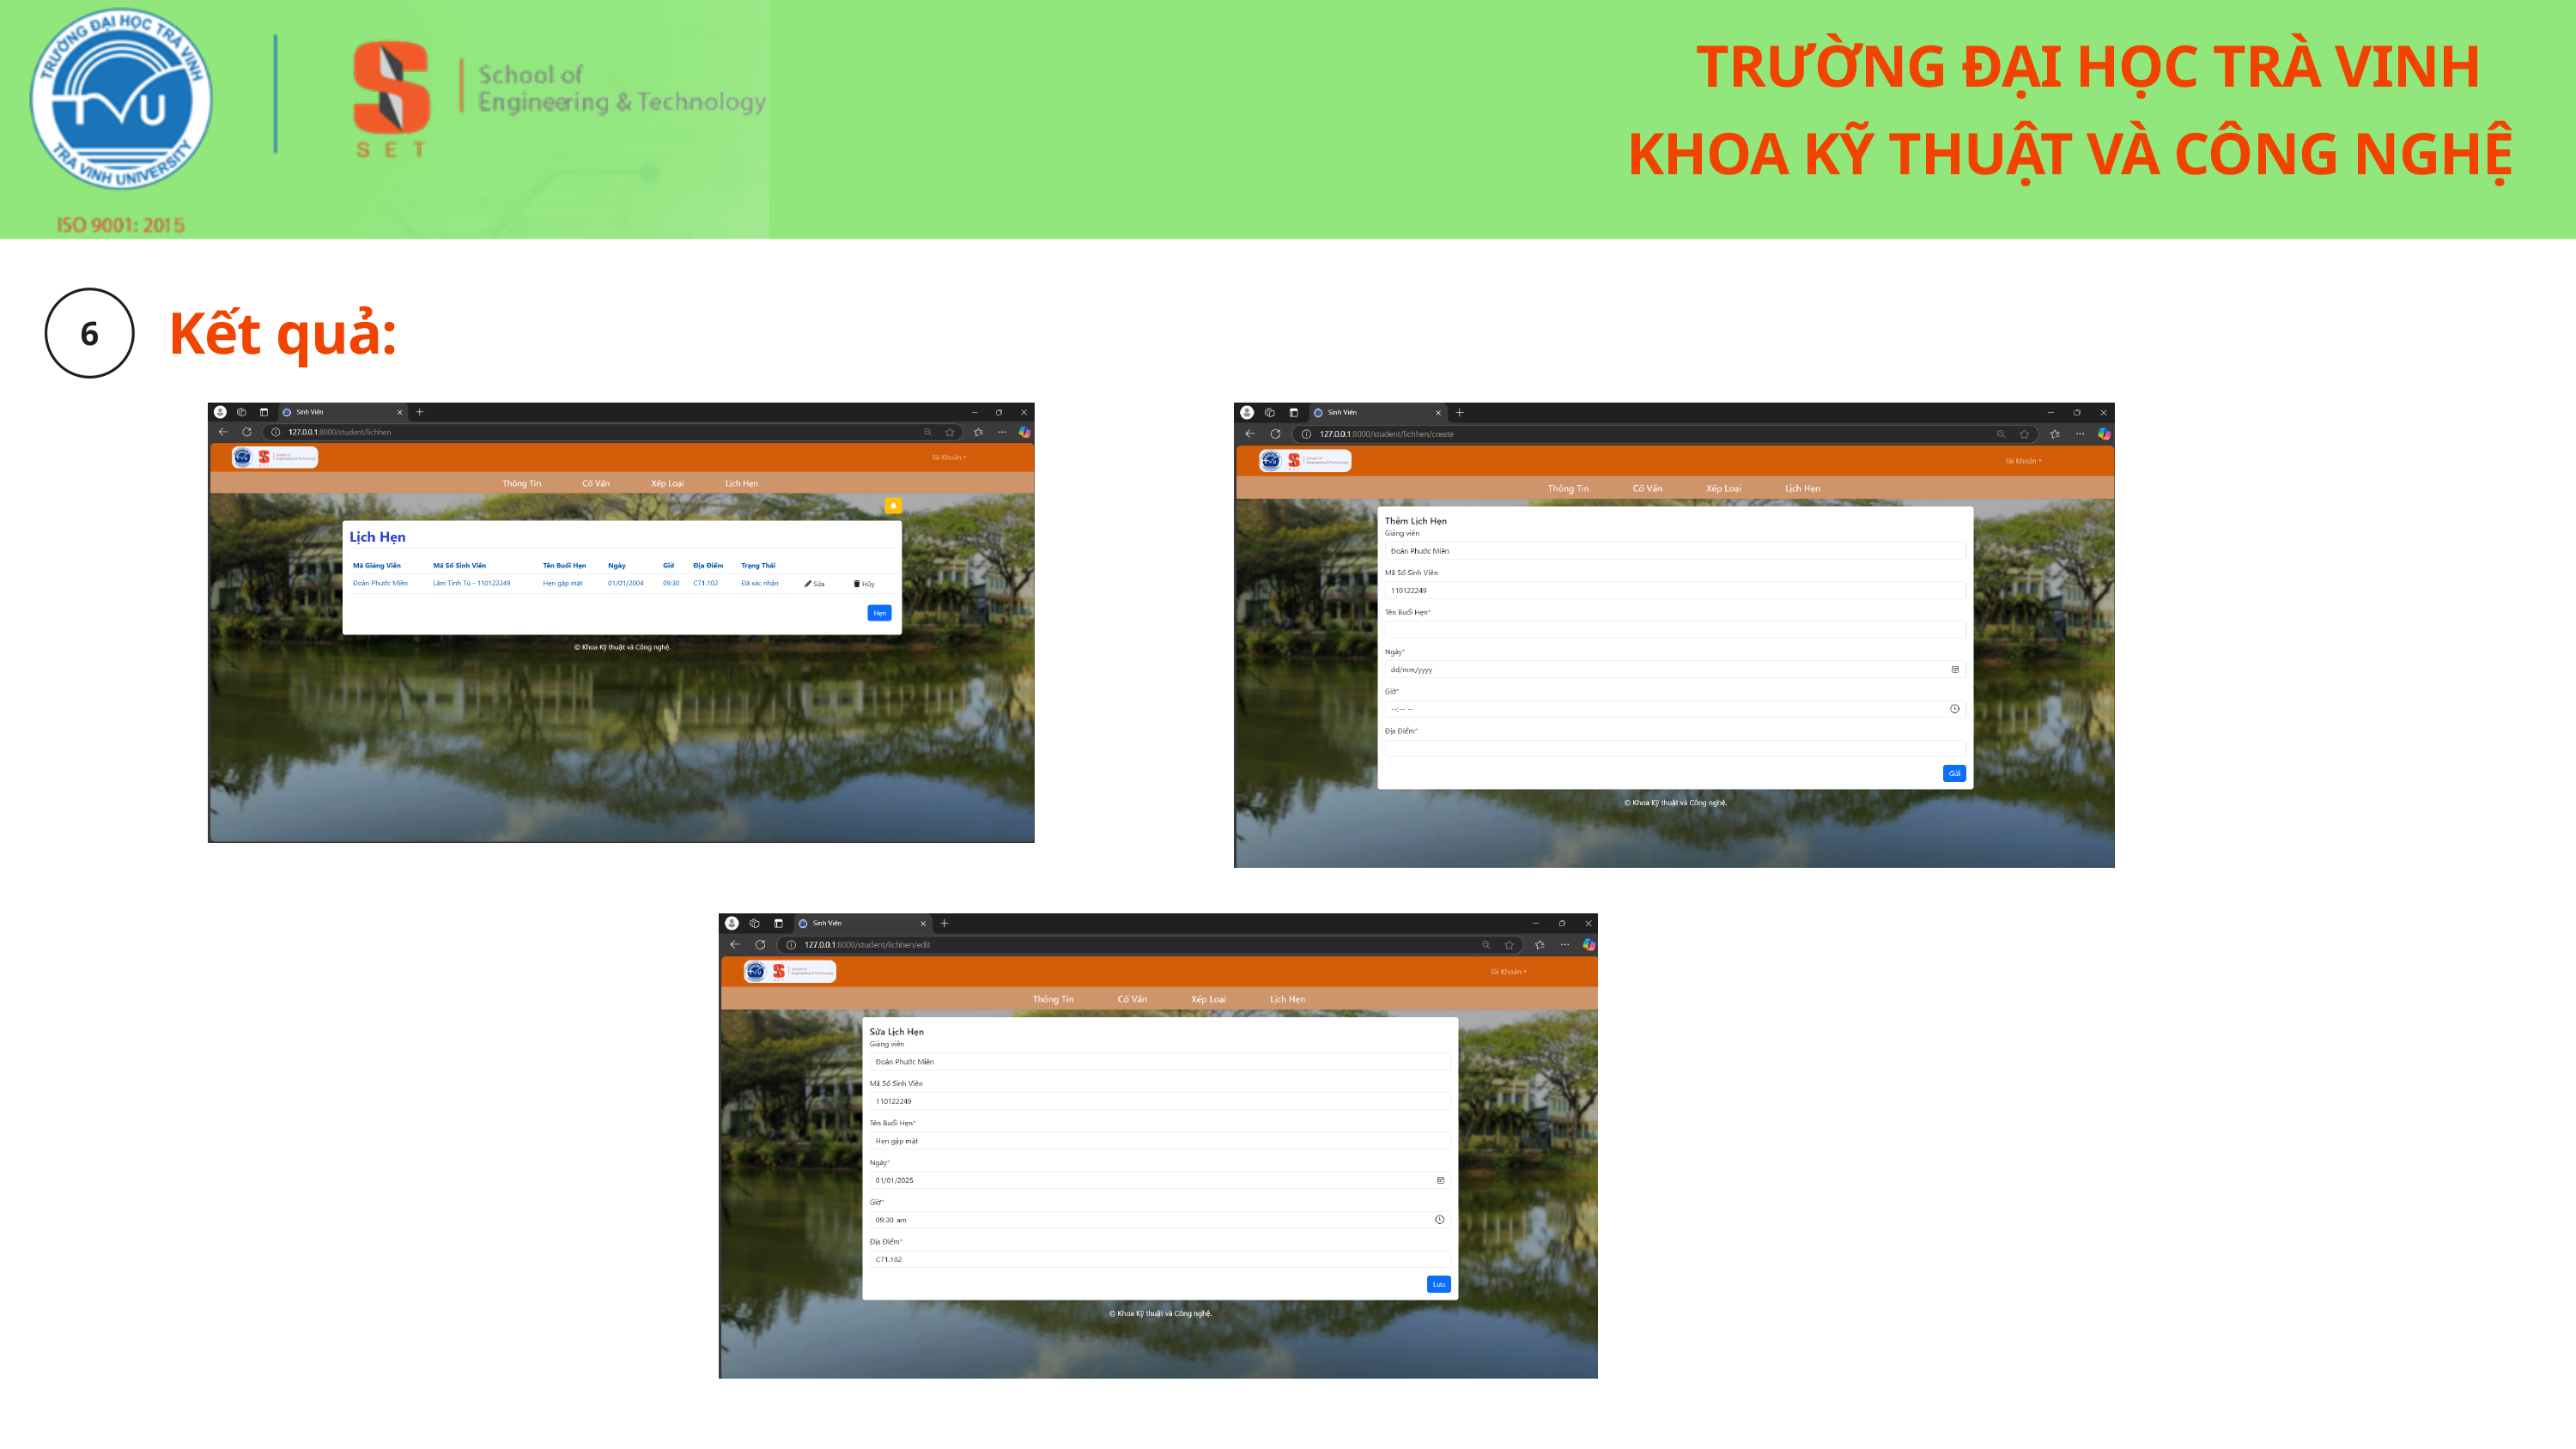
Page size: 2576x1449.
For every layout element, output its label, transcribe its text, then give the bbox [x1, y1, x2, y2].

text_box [0, 0, 2576, 239]
text_box Kết quả: [167, 276, 428, 366]
text_box [42, 286, 137, 380]
picture [208, 403, 1036, 843]
picture [1234, 403, 2115, 869]
picture [719, 912, 1598, 1379]
